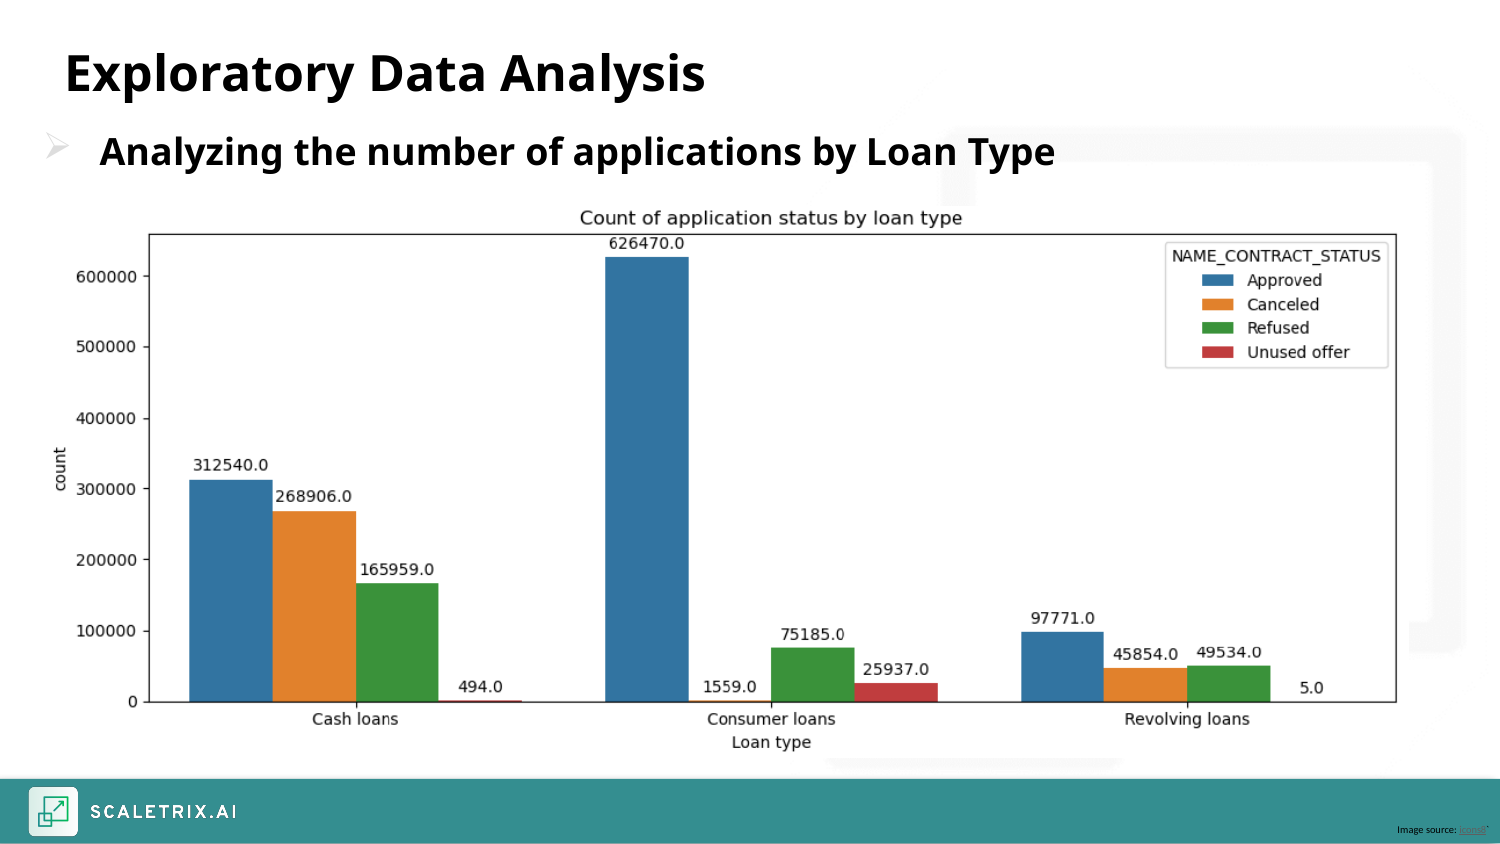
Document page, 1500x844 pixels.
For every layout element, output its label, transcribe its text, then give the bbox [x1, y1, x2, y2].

title Exploratory Data Analysis [49, 1, 1363, 94]
picture [0, 783, 266, 844]
text_box Analyzing the number of applications by Loan Type [27, 94, 1451, 207]
picture [49, 205, 1409, 759]
text_box Image source: icons8` [1397, 823, 1498, 836]
